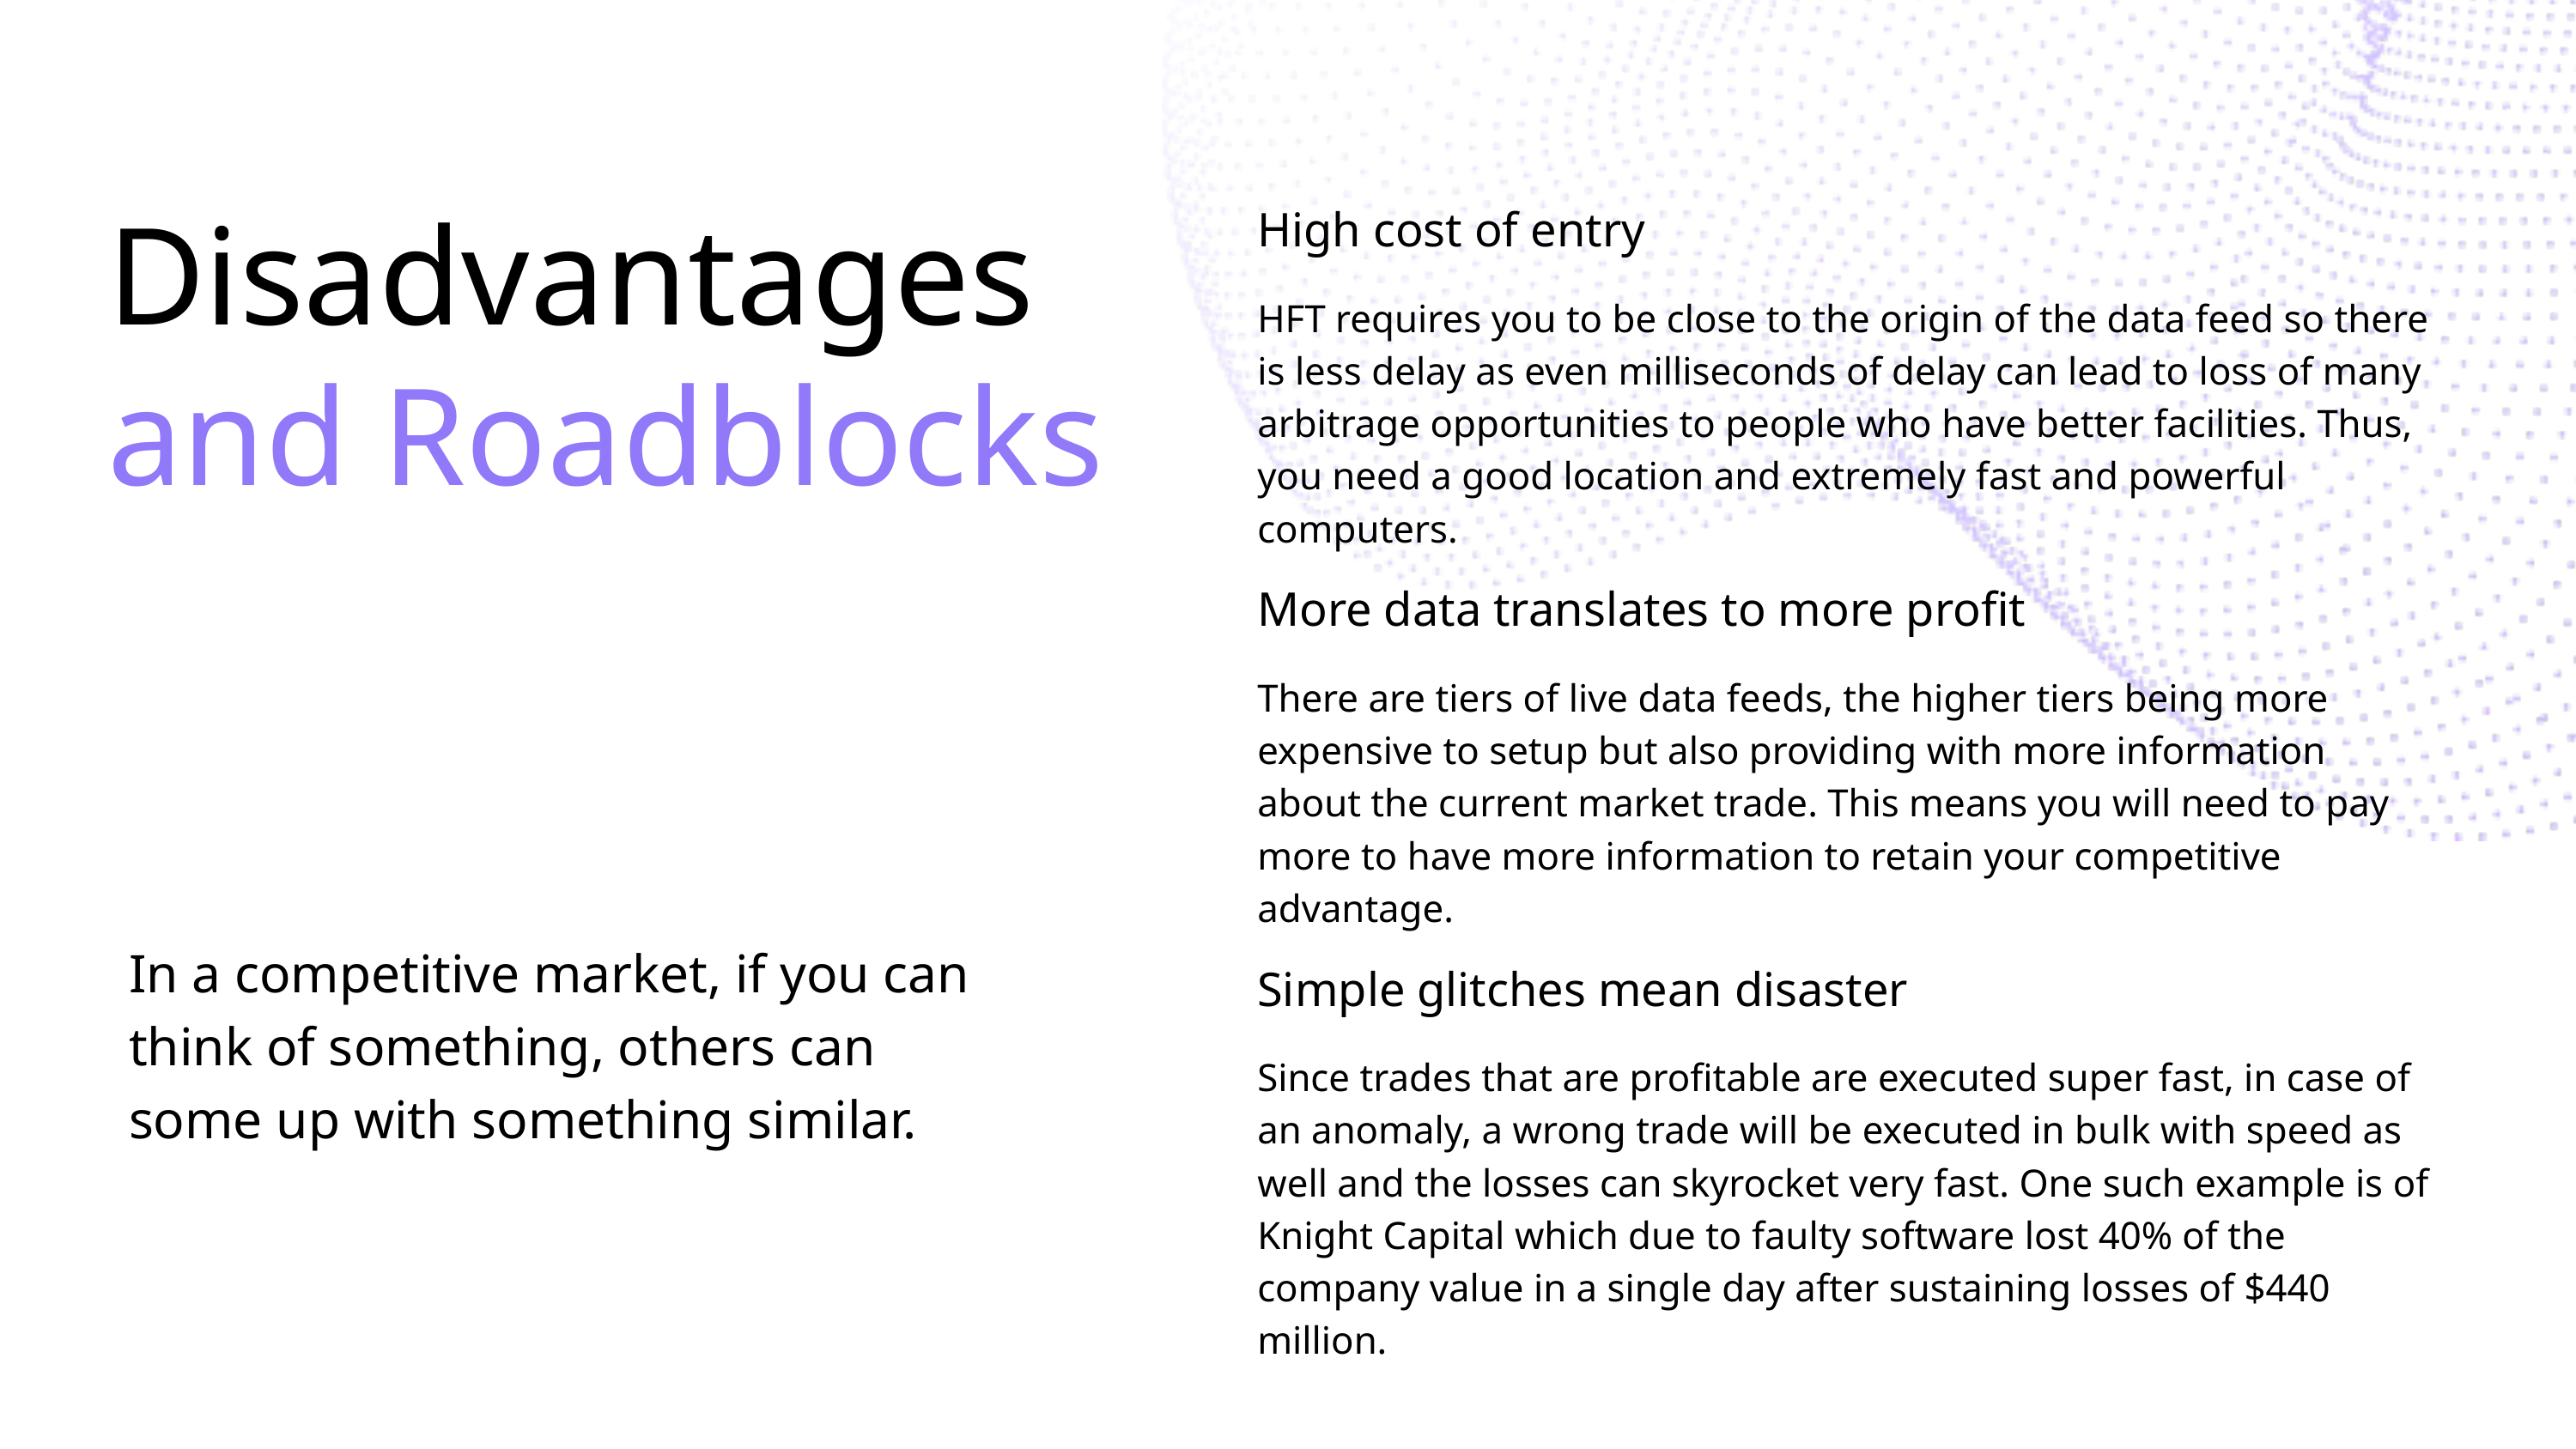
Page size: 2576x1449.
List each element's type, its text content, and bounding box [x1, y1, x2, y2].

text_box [1257, 191, 2432, 1357]
picture [1161, 0, 2576, 841]
text_box In a competitive market, if you can think of something, others can some up with something similar. [129, 931, 993, 1149]
text_box Disadvantages and Roadblocks [107, 191, 1157, 513]
